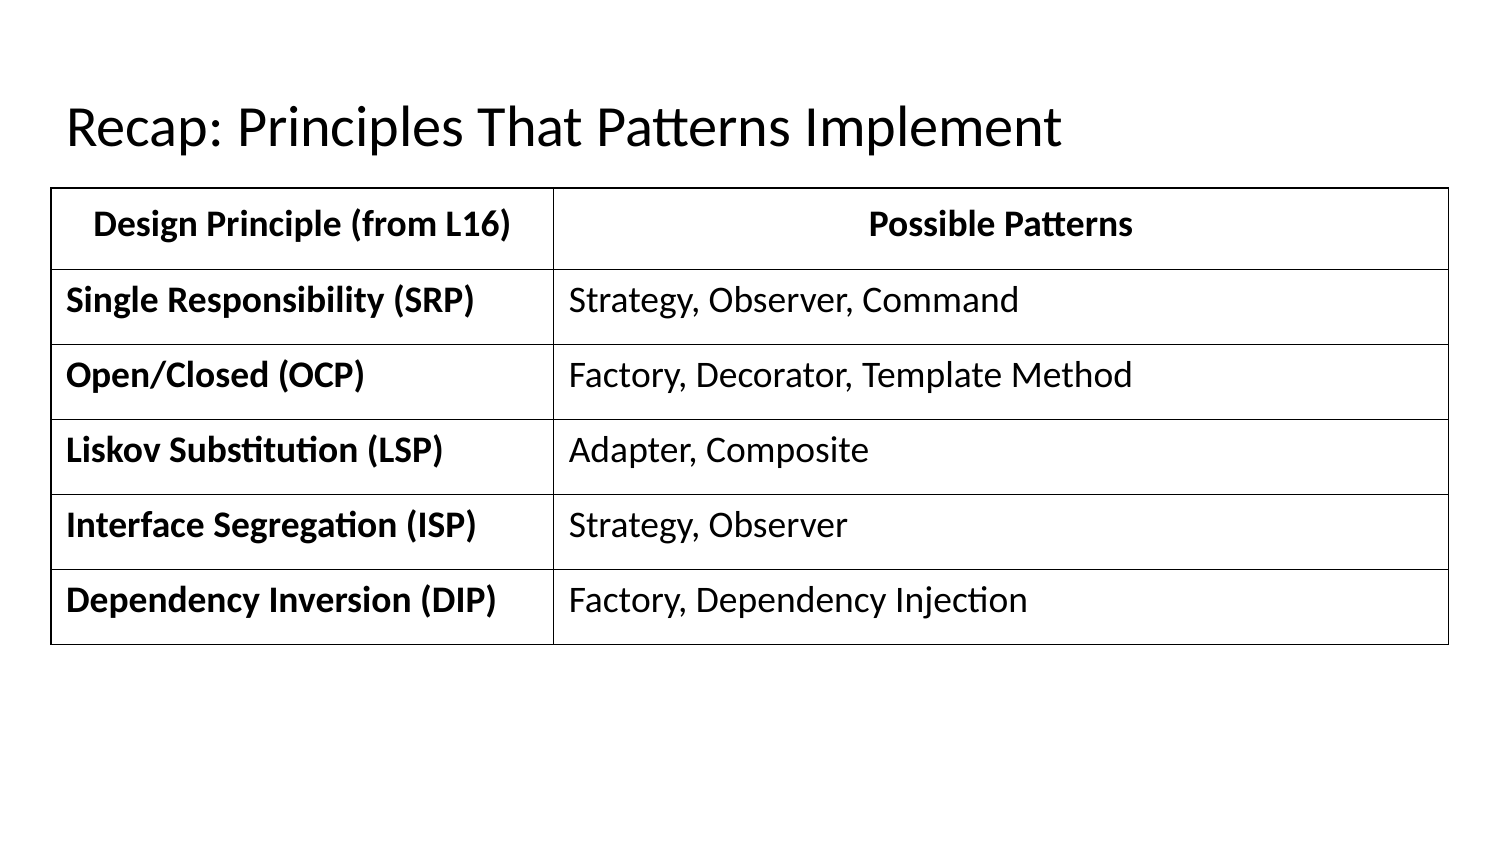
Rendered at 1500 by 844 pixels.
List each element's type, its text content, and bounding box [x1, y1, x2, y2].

table_cell Open/Closed (OCP) [52, 345, 553, 419]
title Recap: Principles That Patterns Implement [51, 72, 1449, 187]
table_cell Strategy, Observer [554, 495, 1448, 569]
table_cell Dependency Inversion (DIP) [52, 570, 553, 644]
table_header Design Principle (from L16) [52, 189, 553, 269]
table_cell Interface Segregation (ISP) [52, 495, 553, 569]
table_cell Single Responsibility (SRP) [52, 270, 553, 344]
table_cell Adapter, Composite [554, 420, 1448, 494]
table_cell Factory, Decorator, Template Method [554, 345, 1448, 419]
table_cell Liskov Substitution (LSP) [52, 420, 553, 494]
table_header Possible Patterns [554, 189, 1448, 269]
table_cell Strategy, Observer, Command [554, 270, 1448, 344]
table_cell Factory, Dependency Injection [554, 570, 1448, 644]
